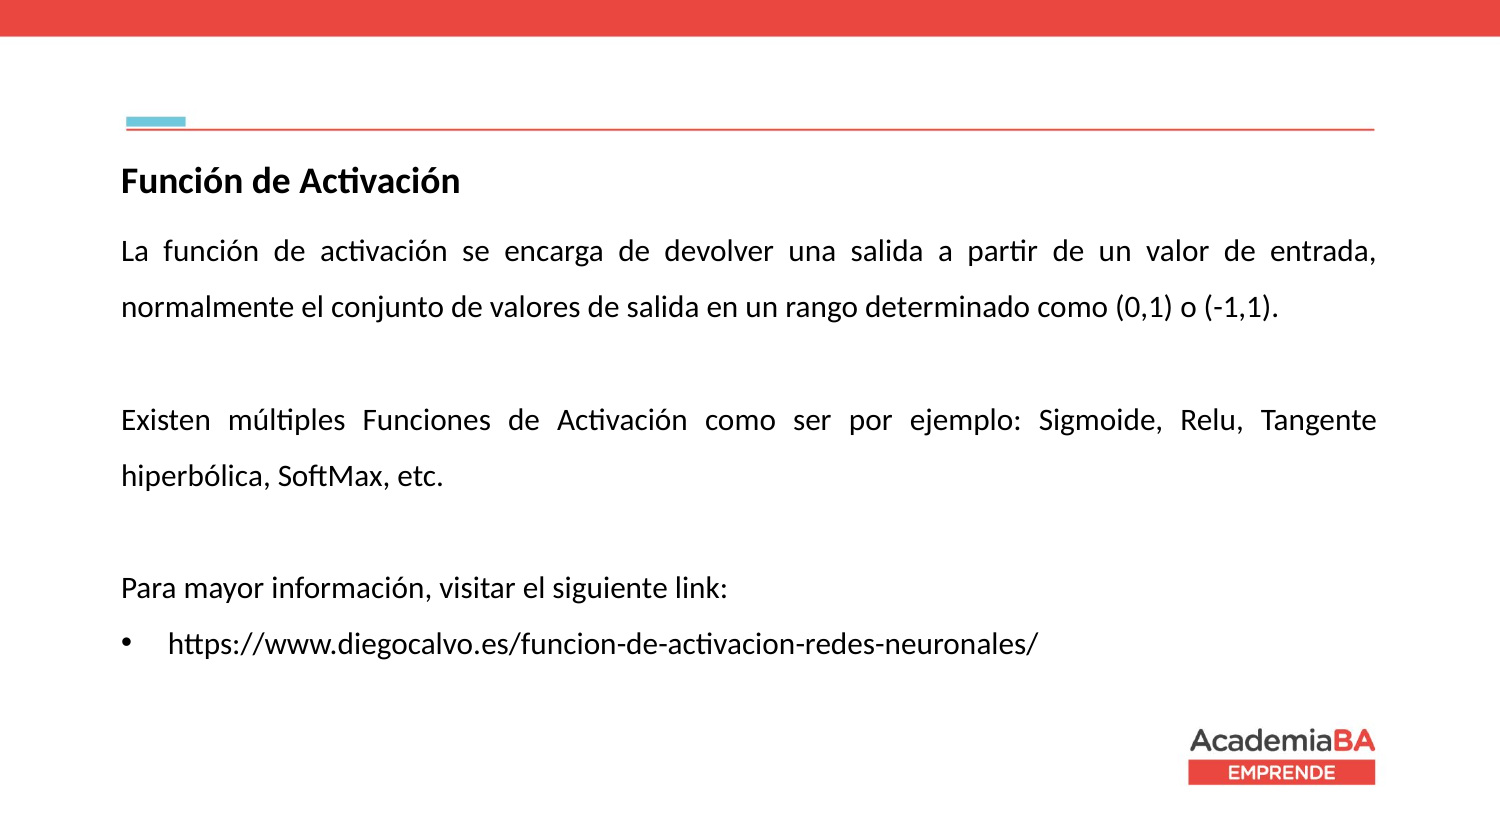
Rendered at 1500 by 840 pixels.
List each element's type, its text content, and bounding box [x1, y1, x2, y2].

picture [0, 0, 1500, 787]
text_box Función de Activación [106, 126, 1394, 204]
text_box La función de activación se encarga de devolver una salida a partir de un valor de entrada, normalmente el conjunto de valores de salida en un rango determinado como (0,1) o (-1,1). Existen múltiples Funciones de Activación como ser por ejemplo: Sigmoide, Relu, Tangente hiperbólica, SoftMax, etc. Para mayor información, visitar el siguiente link: https://www.diegocalvo.es/funcion-de-activacion-redes-neuronales/ [106, 204, 1394, 669]
